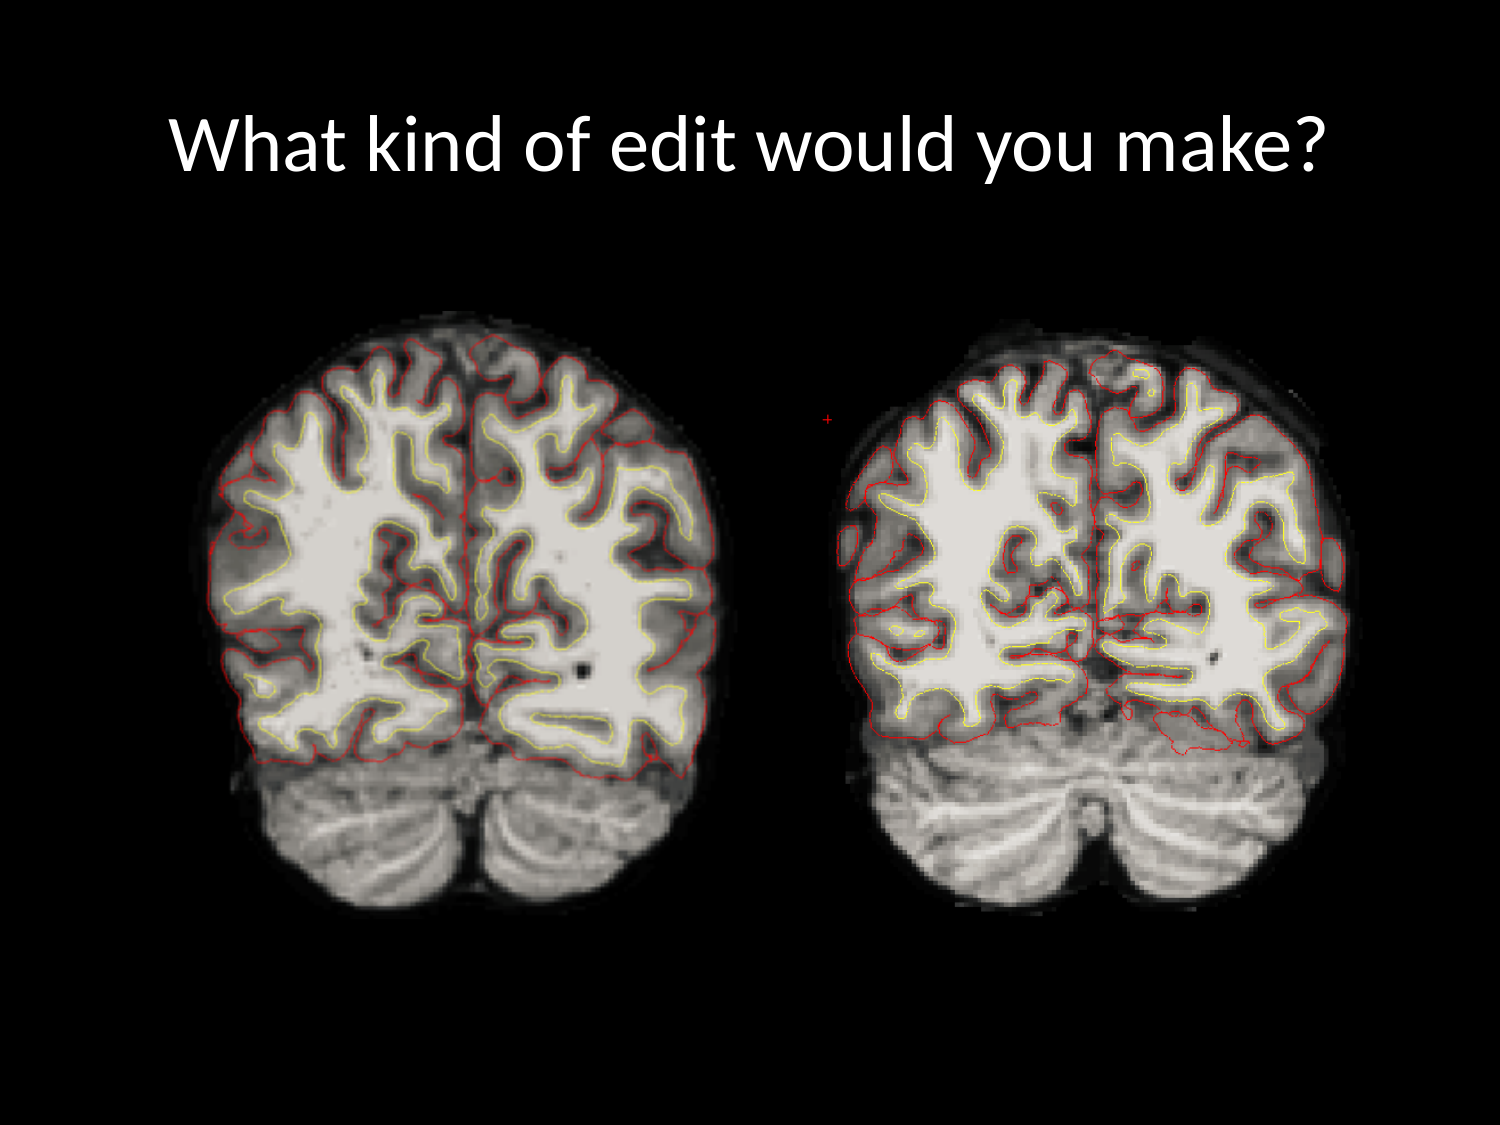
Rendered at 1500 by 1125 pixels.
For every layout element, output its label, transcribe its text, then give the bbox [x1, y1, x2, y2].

picture [799, 311, 1389, 923]
picture [152, 311, 754, 919]
title What kind of edit would you make? [75, 45, 1425, 233]
